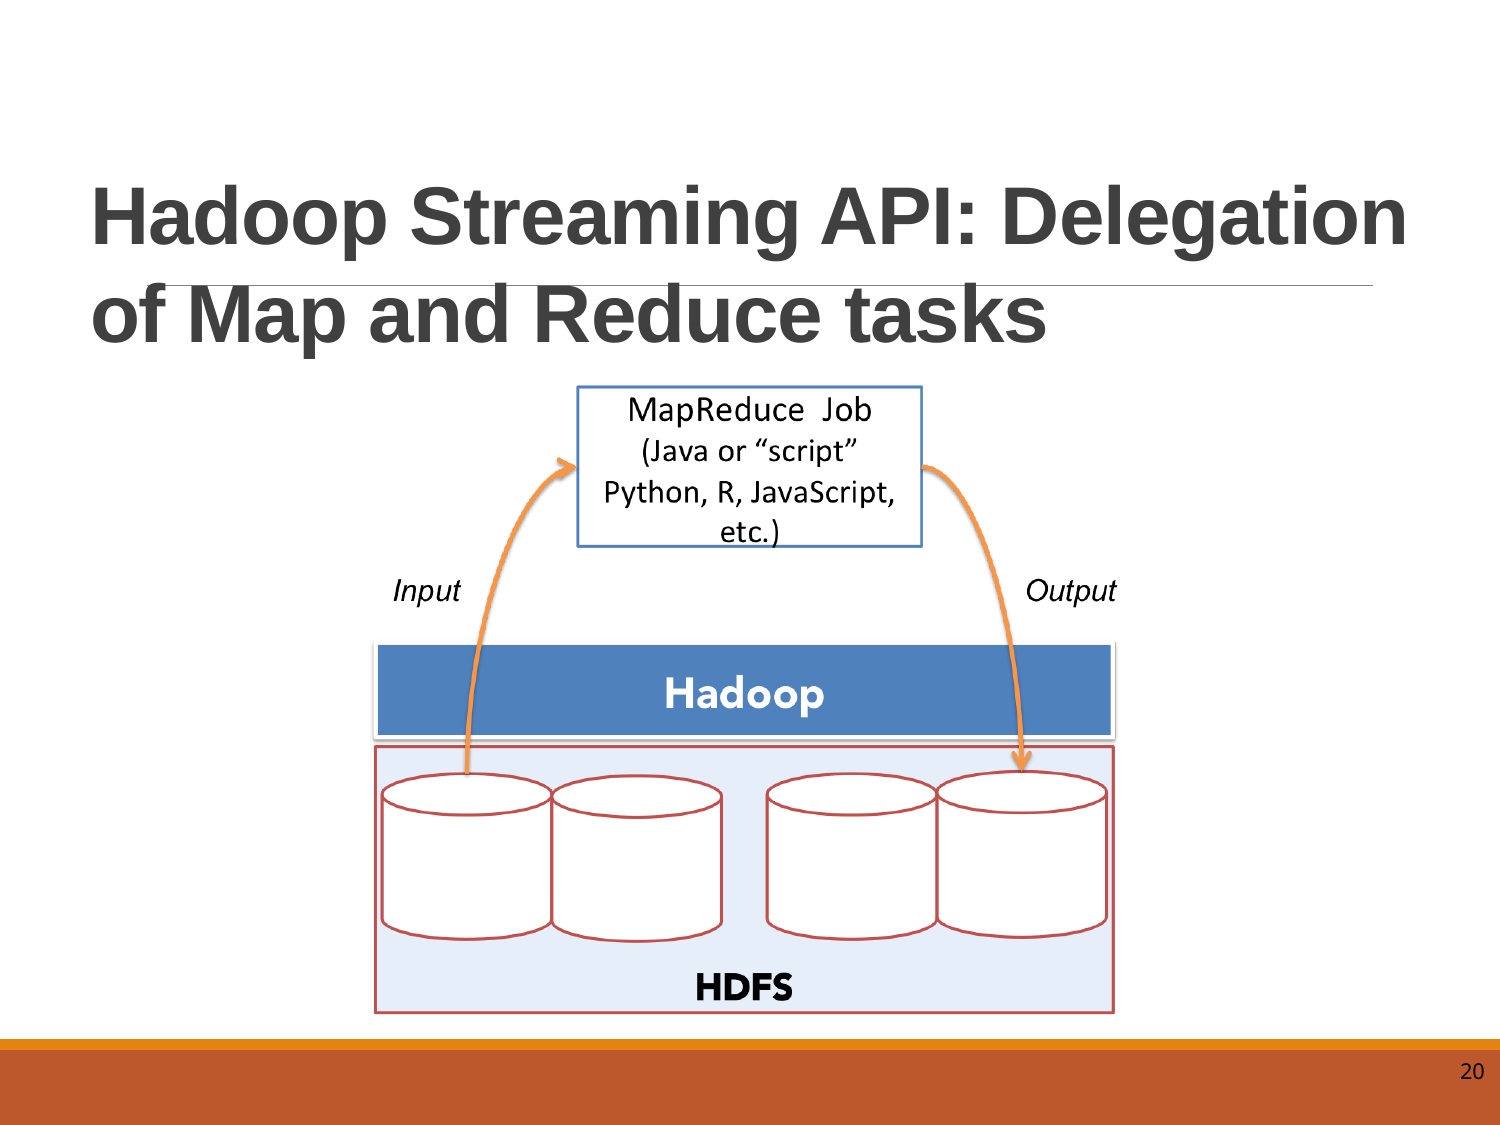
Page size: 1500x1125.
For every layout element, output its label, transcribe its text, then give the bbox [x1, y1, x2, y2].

slide_number 20 [1407, 1042, 1500, 1103]
title Hadoop Streaming API: Delegation of Map and Reduce tasks [75, 104, 1425, 367]
picture [368, 379, 1132, 1018]
